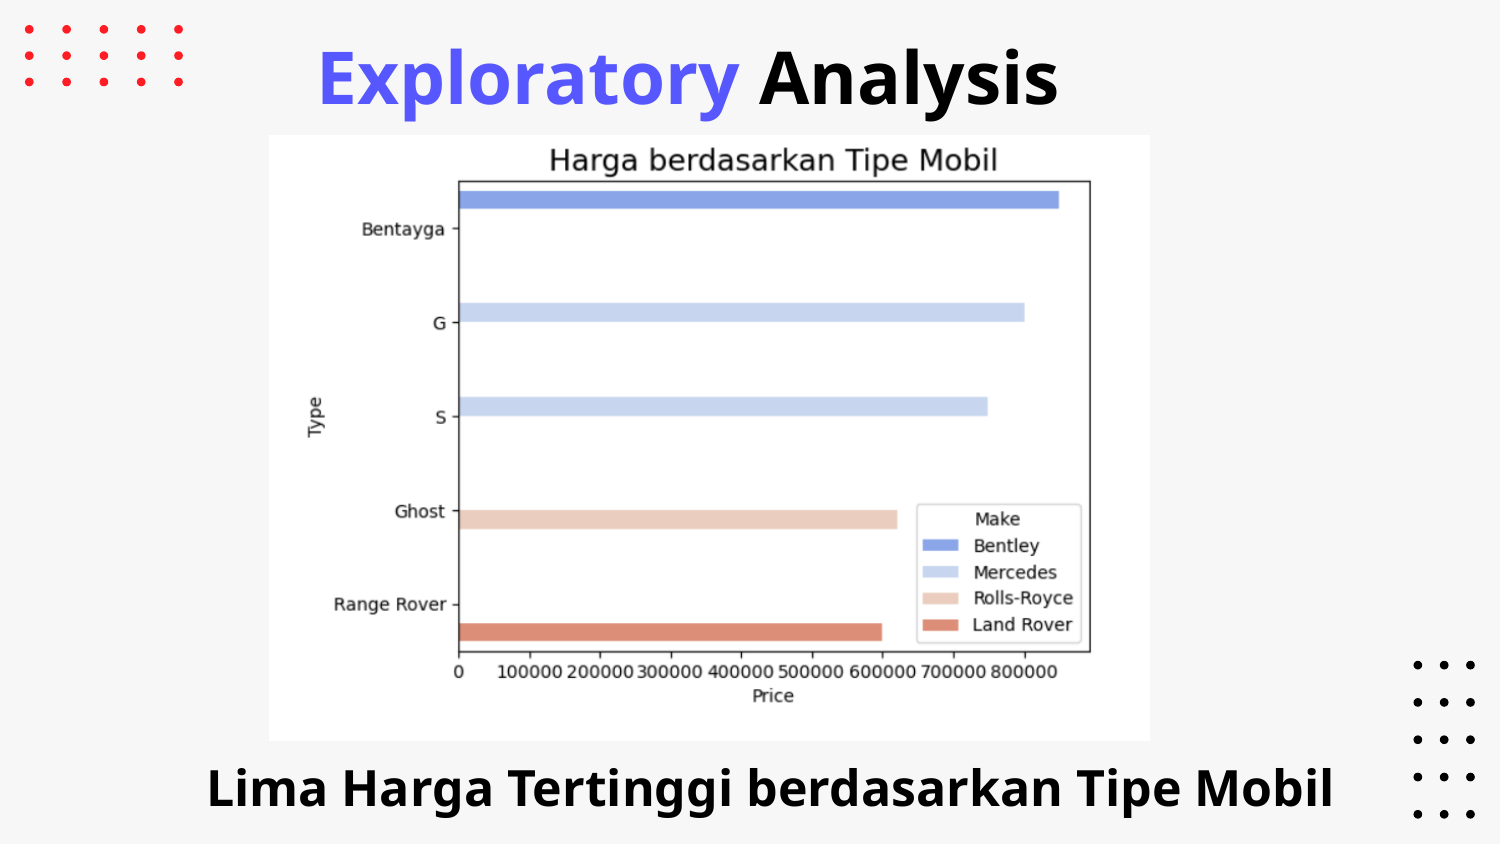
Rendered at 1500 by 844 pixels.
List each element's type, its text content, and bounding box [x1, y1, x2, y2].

text_box Lima Harga Tertinggi berdasarkan Tipe Mobil [191, 741, 1398, 821]
picture [269, 135, 1150, 742]
title Exploratory Analysis [300, 16, 1118, 111]
